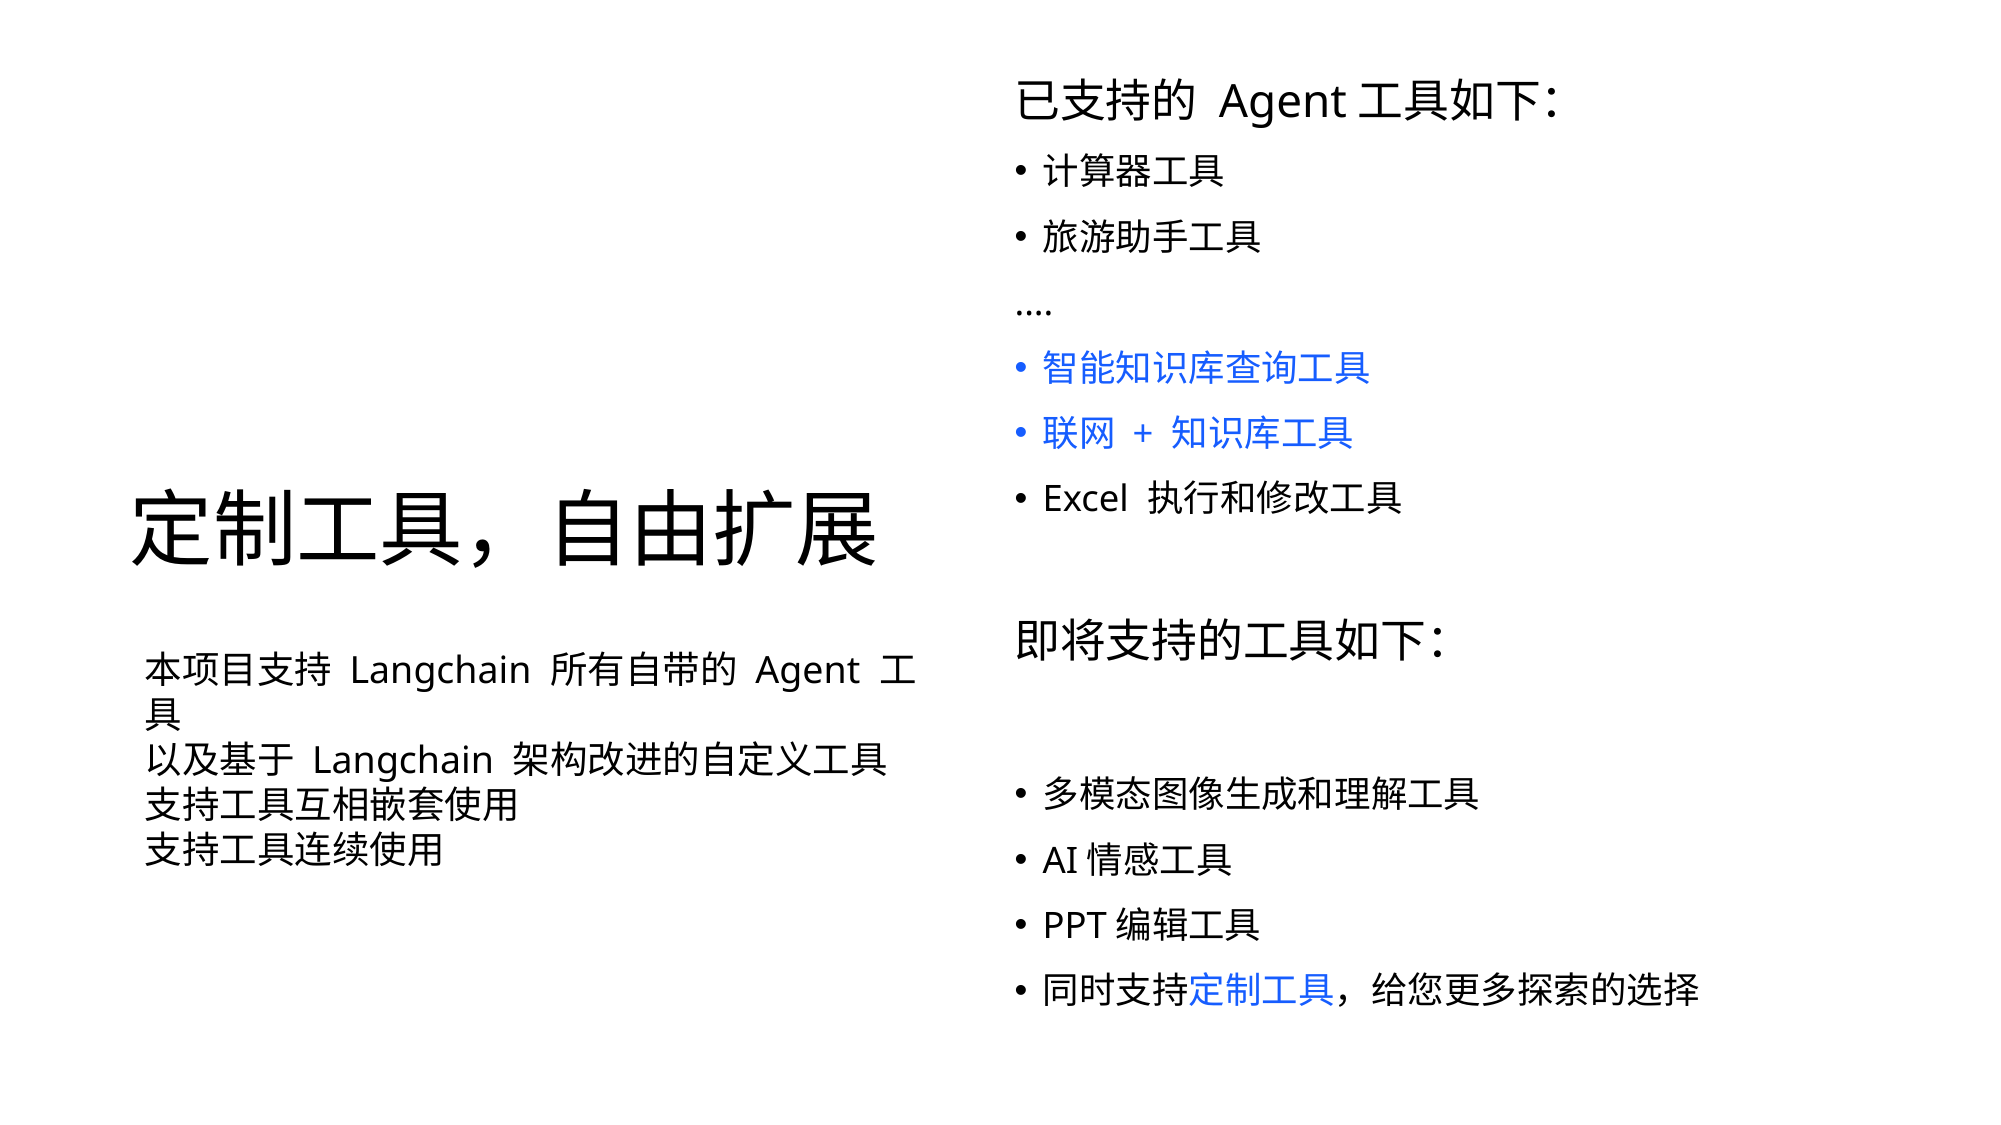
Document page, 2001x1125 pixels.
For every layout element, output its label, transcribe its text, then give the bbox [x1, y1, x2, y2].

text_box 已支持的 Agent工具如下： 计算器工具 旅游助手工具 .... 智能知识库查询工具 联网 + 知识库工具 Excel 执行和修改工具 即将支持的工具如下： 多模态图像生成和理解工具 AI情感工具 PPT编辑工具 同时支持定制工具，给您更多探索的选择 [999, 36, 1977, 1085]
text_box 本项目支持 Langchain 所有自带的 Agent 工具 以及基于 Langchain 架构改进的自定义工具 支持工具互相嵌套使用 支持工具连续使用 [129, 638, 945, 926]
text_box 定制工具，自由扩展 [115, 469, 931, 757]
